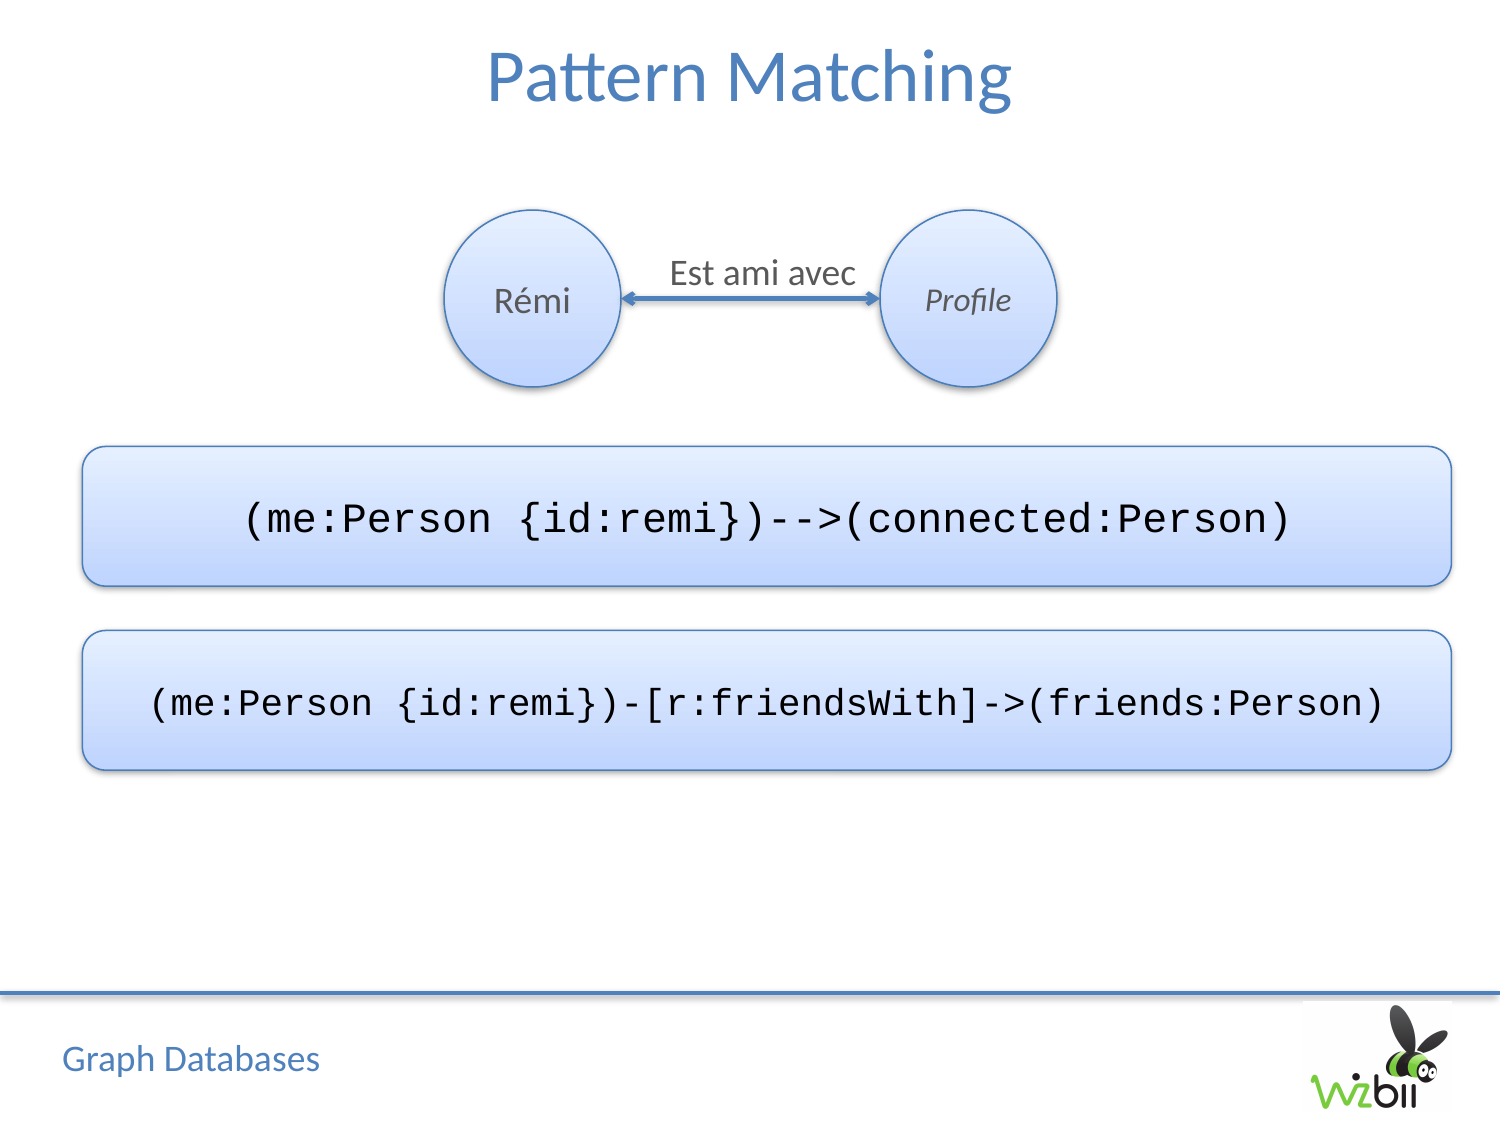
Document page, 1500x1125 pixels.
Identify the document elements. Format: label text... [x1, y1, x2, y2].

picture [1303, 1001, 1452, 1113]
text_box (me:Person {id:remi})-[r:friendsWith]->(friends:Person) [81, 629, 1453, 771]
text_box Graph Databases [47, 1026, 336, 1087]
text_box (me:Person {id:remi})-->(connected:Person) [81, 445, 1453, 587]
text_box Pattern Matching [0, 19, 1500, 124]
text_box Est ami avec [654, 240, 872, 296]
text_box Rémi [443, 209, 622, 388]
text_box Profile [879, 209, 1058, 388]
